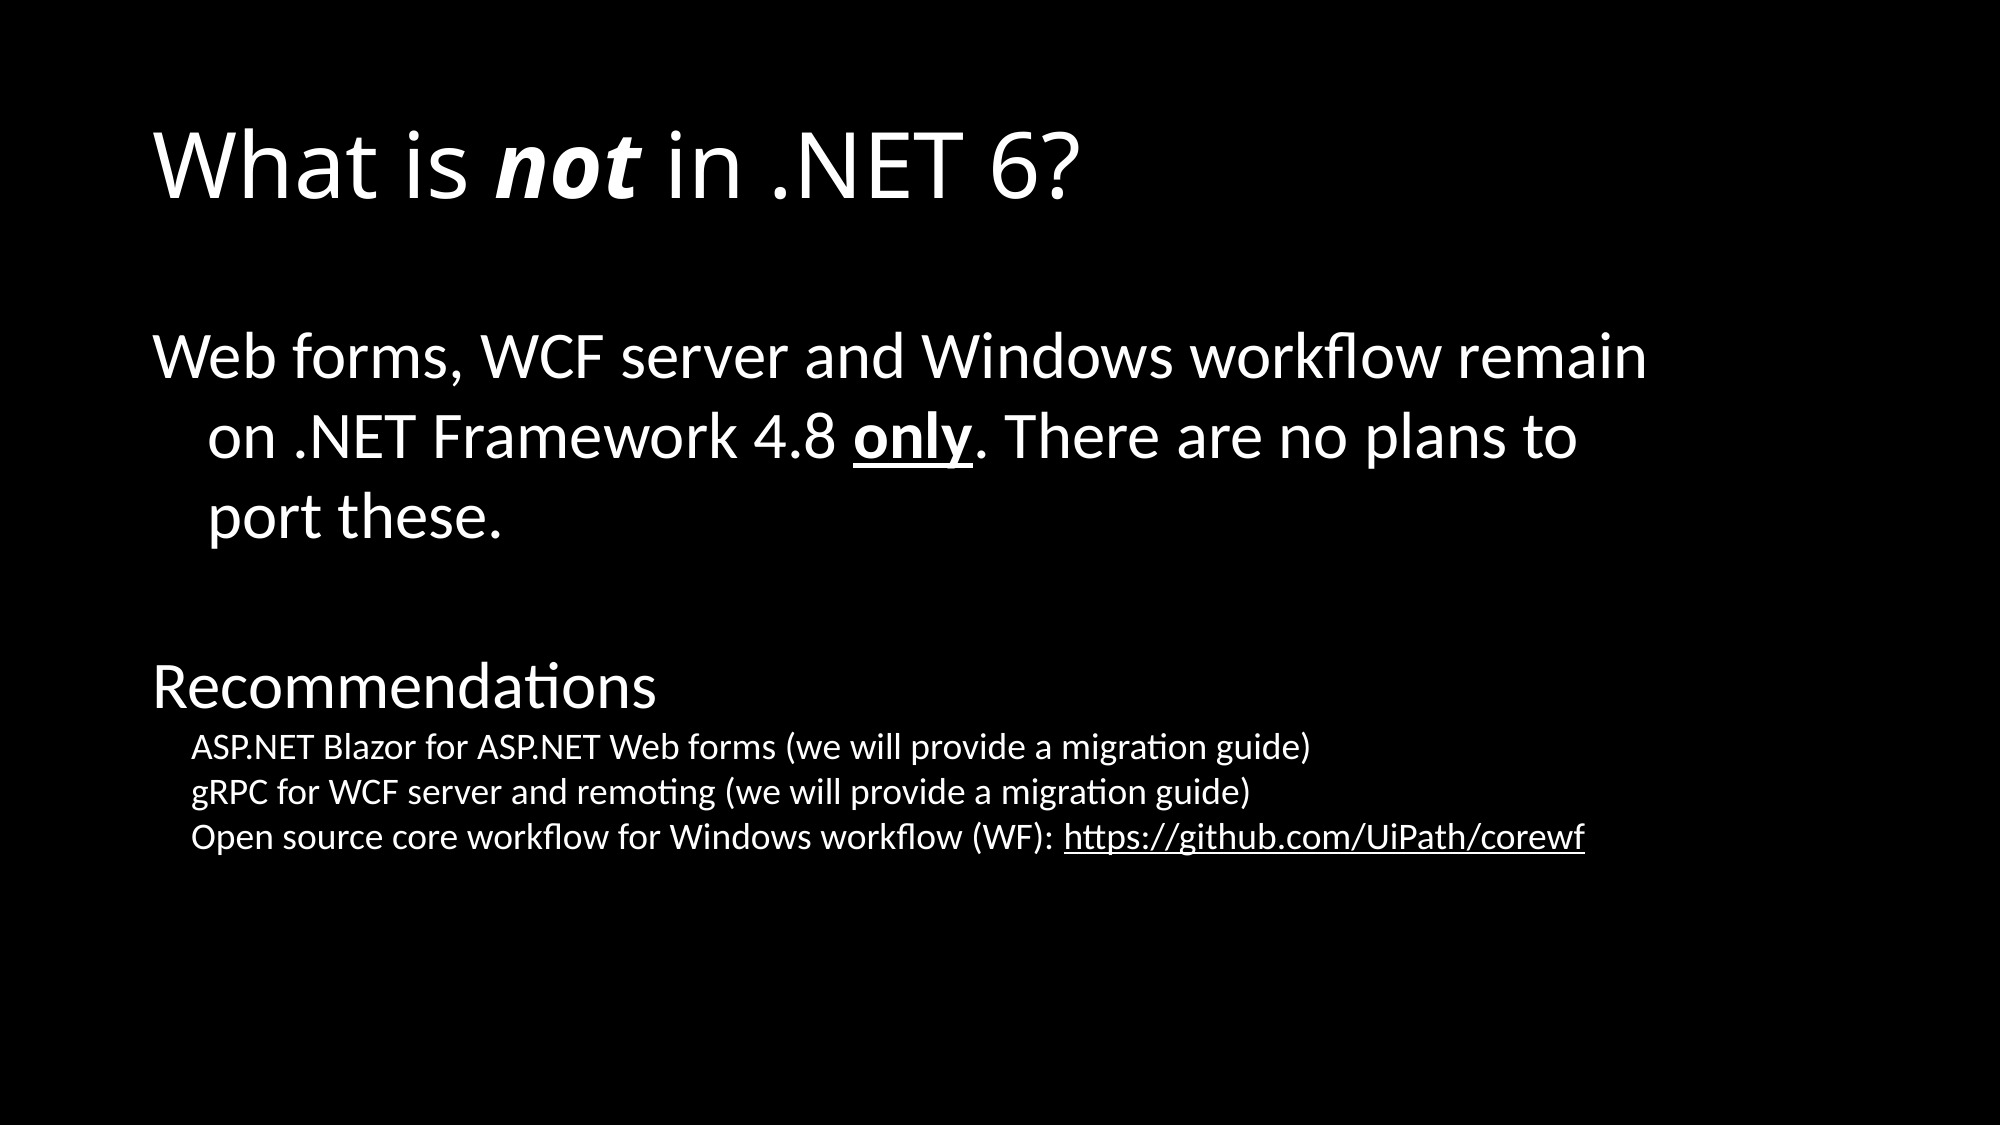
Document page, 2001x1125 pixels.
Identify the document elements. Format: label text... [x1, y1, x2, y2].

title What is not in .NET 6? [137, 59, 1863, 278]
text_box Web forms, WCF server and Windows workflow remain on .NET Framework 4.8 only. There are no plans to port these. Recommendations ASP.NET Blazor for ASP.NET Web forms (we will provide a migration guide) gRPC for WCF server and remoting (we will provide a migration guide) Open source core workflow for Windows workflow (WF): https://github.com/UiPath/corewf [137, 304, 1722, 925]
